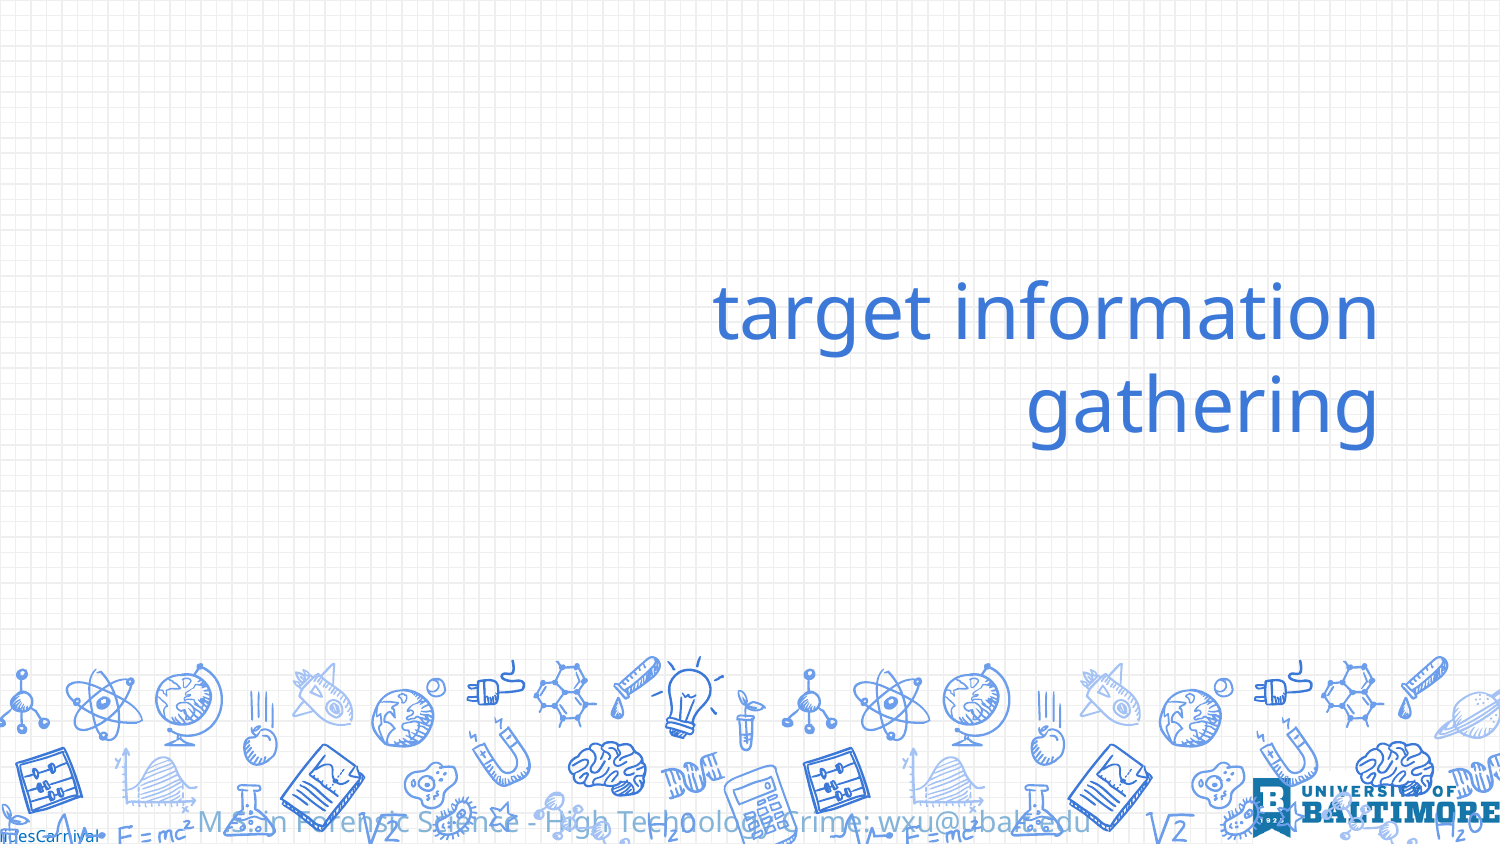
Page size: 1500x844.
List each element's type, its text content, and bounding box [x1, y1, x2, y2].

picture [1382, 771, 1399, 783]
picture [1354, 819, 1361, 827]
picture [1394, 771, 1431, 791]
picture [1342, 796, 1349, 806]
picture [1253, 804, 1257, 821]
picture [1479, 779, 1483, 790]
picture [1253, 771, 1500, 844]
picture [1471, 771, 1479, 786]
picture [1481, 771, 1489, 788]
picture [1283, 771, 1308, 783]
picture [1282, 807, 1299, 827]
picture [1363, 771, 1393, 785]
picture [1423, 777, 1429, 784]
title target information gathering [526, 272, 1397, 463]
picture [1388, 823, 1396, 835]
